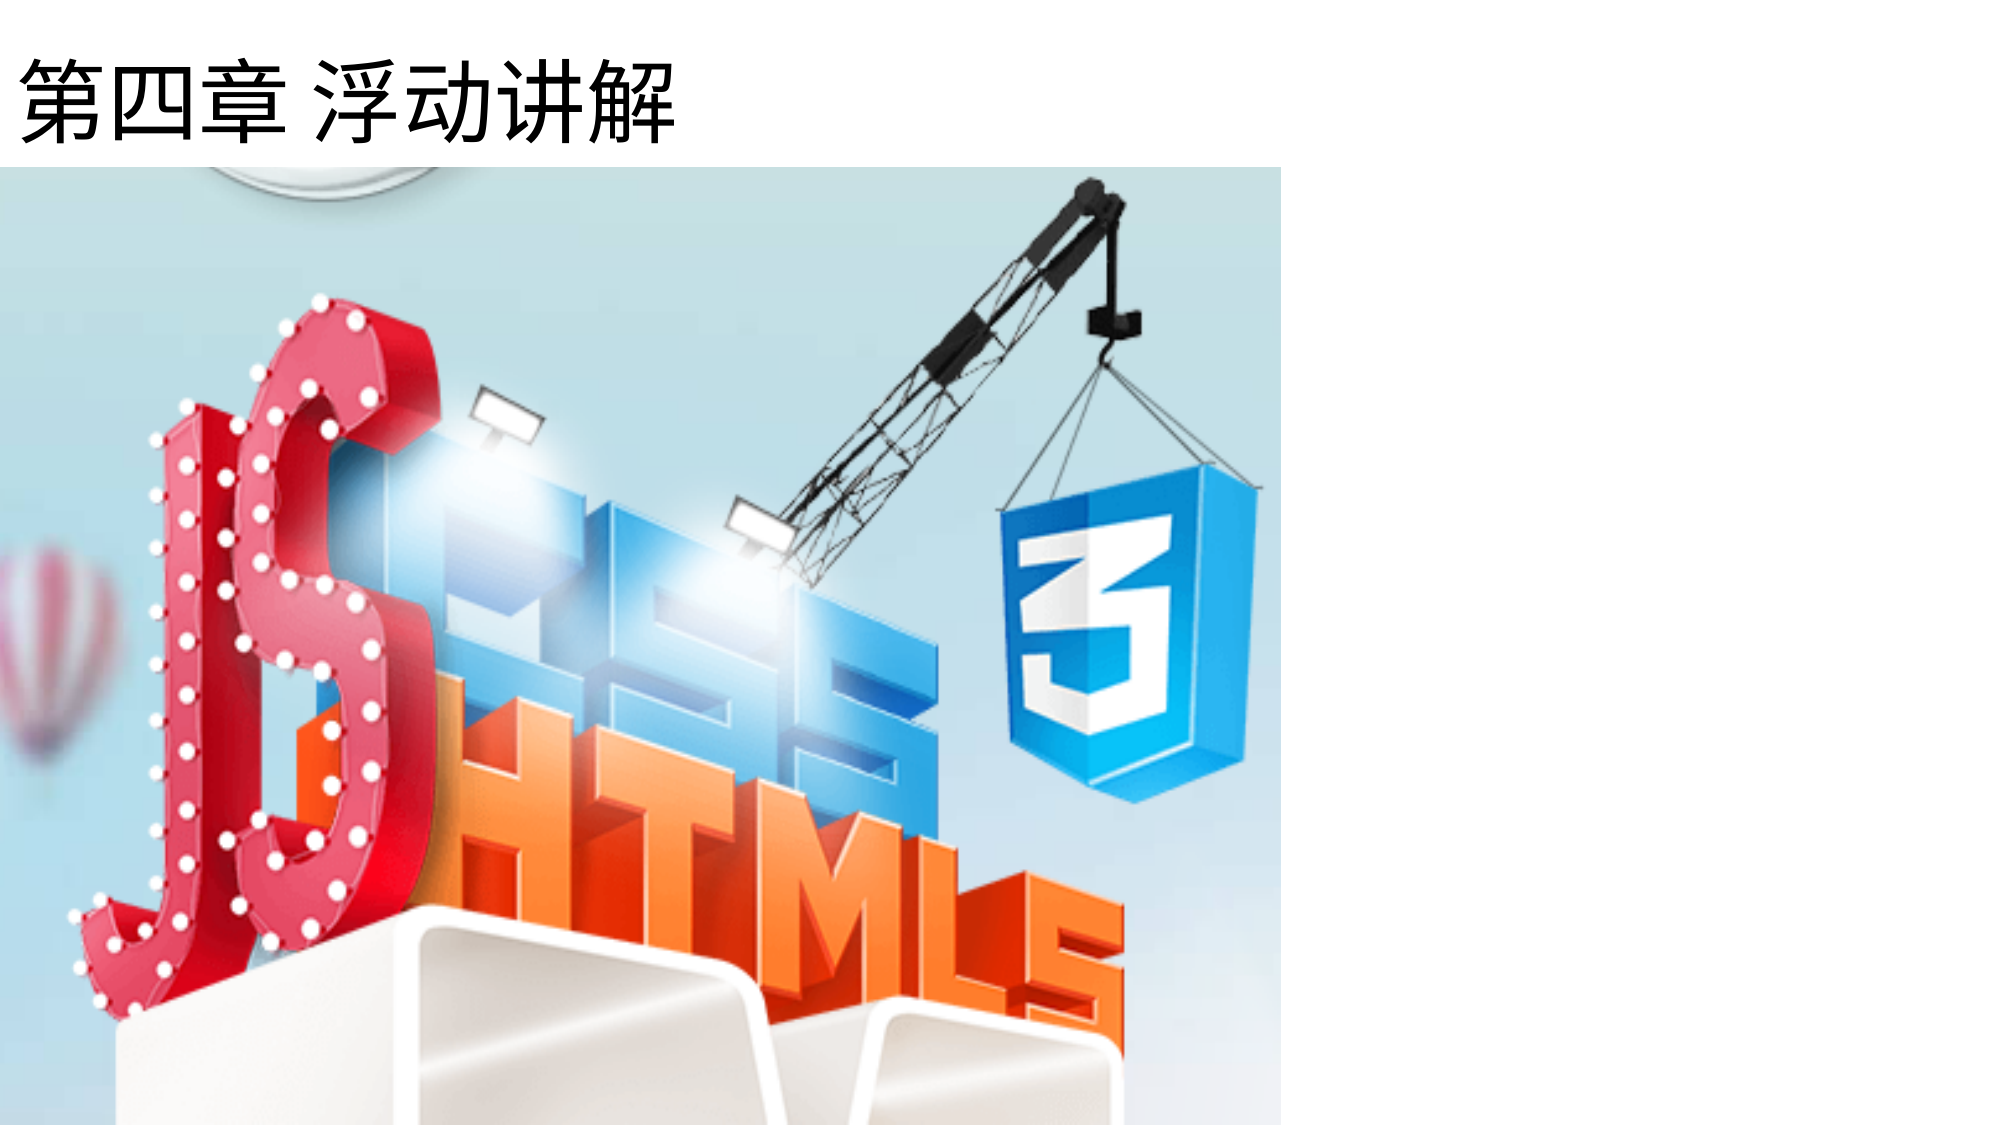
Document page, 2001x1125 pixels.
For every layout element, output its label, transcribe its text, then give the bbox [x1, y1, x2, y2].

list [0, 167, 1281, 1125]
title 第四章 浮动讲解 [0, 0, 1726, 216]
